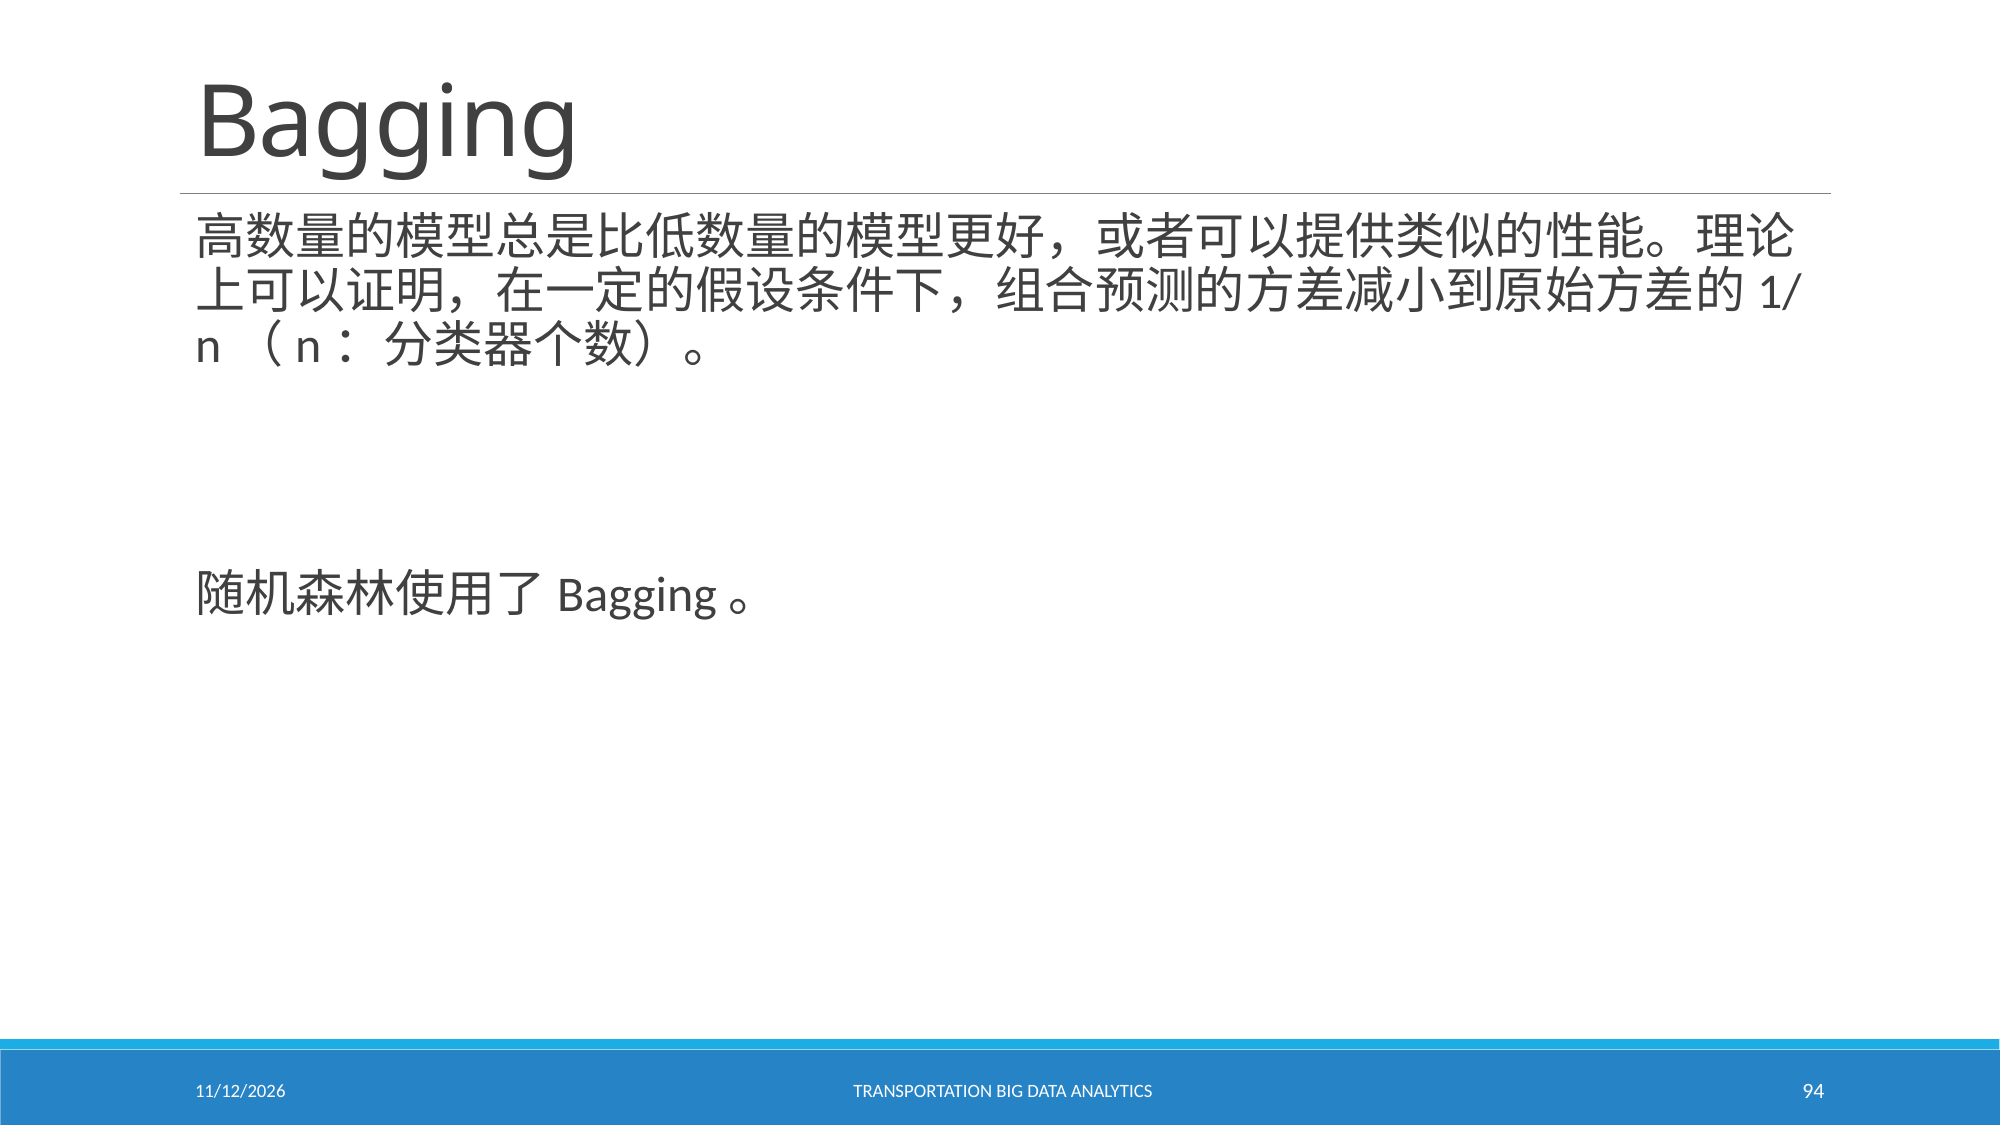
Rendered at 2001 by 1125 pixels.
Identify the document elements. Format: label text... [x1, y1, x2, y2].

list 高数量的模型总是比低数量的模型更好，或者可以提供类似的性能。理论上可以证明，在一定的假设条件下，组合预测的方差减小到原始方差的1/n（n：分类器个数）。 随机森林使用了Bagging。 [180, 203, 1830, 1034]
slide_number 94 [1624, 1059, 1840, 1120]
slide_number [180, 1059, 586, 1120]
title Bagging [180, 20, 1830, 185]
footer Transportation Big Data Analytics [609, 1059, 1401, 1120]
